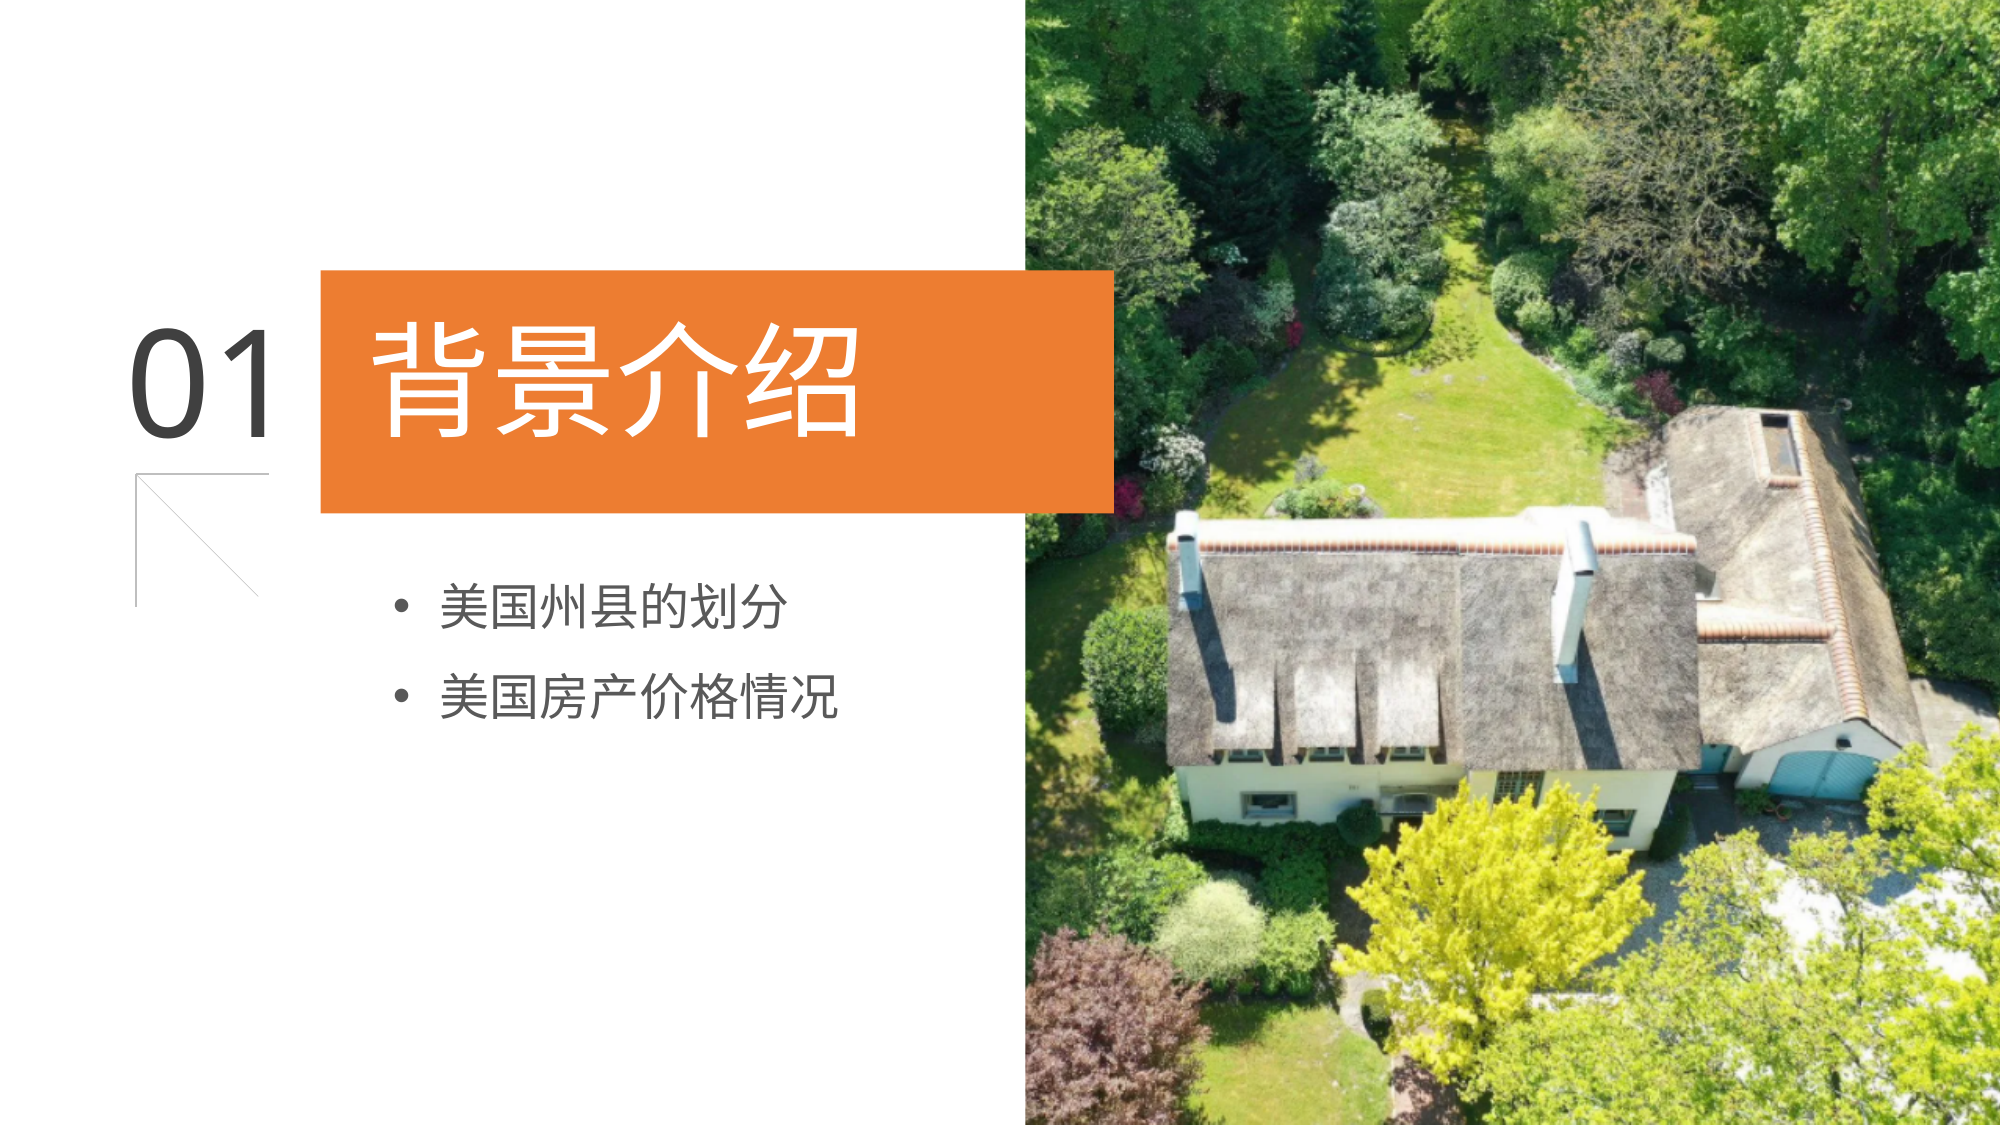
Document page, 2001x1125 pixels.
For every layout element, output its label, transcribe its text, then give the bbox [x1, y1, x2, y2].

text_box 背景介绍 [351, 295, 882, 460]
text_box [135, 474, 259, 597]
text_box 美国州县的划分 美国房产价格情况 [378, 538, 855, 778]
text_box [320, 269, 1025, 514]
text_box 01 [111, 280, 313, 475]
picture [1025, 0, 2000, 1125]
